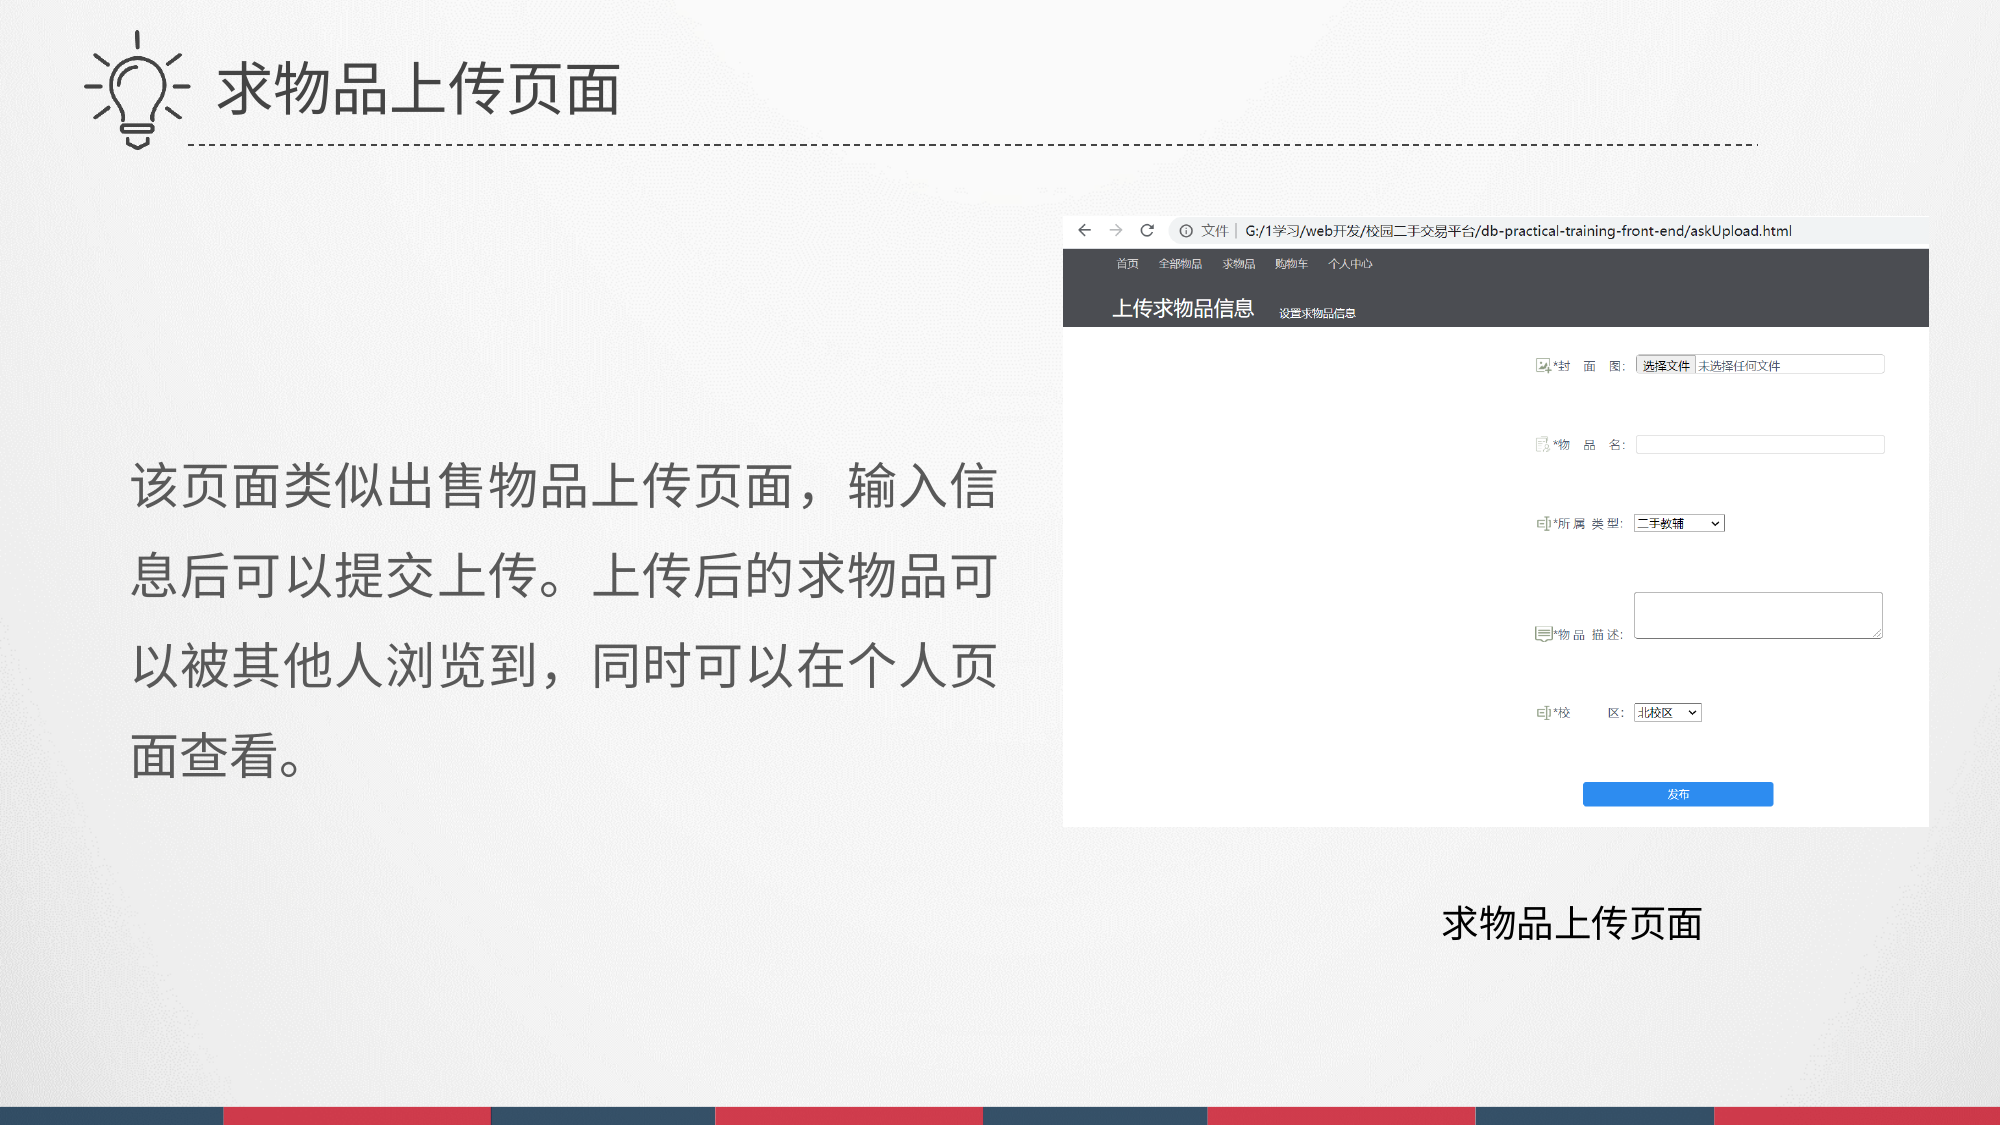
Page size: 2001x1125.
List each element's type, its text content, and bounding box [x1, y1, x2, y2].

text_box 求物品上传页面 [215, 51, 814, 122]
text_box 该页面类似出售物品上传页面，输入信息后可以提交上传。上传后的求物品可以被其他人浏览到，同时可以在个人页面查看。 [129, 424, 1000, 785]
picture [0, 0, 2000, 1106]
text_box 求物品上传页面 [1427, 892, 1734, 953]
